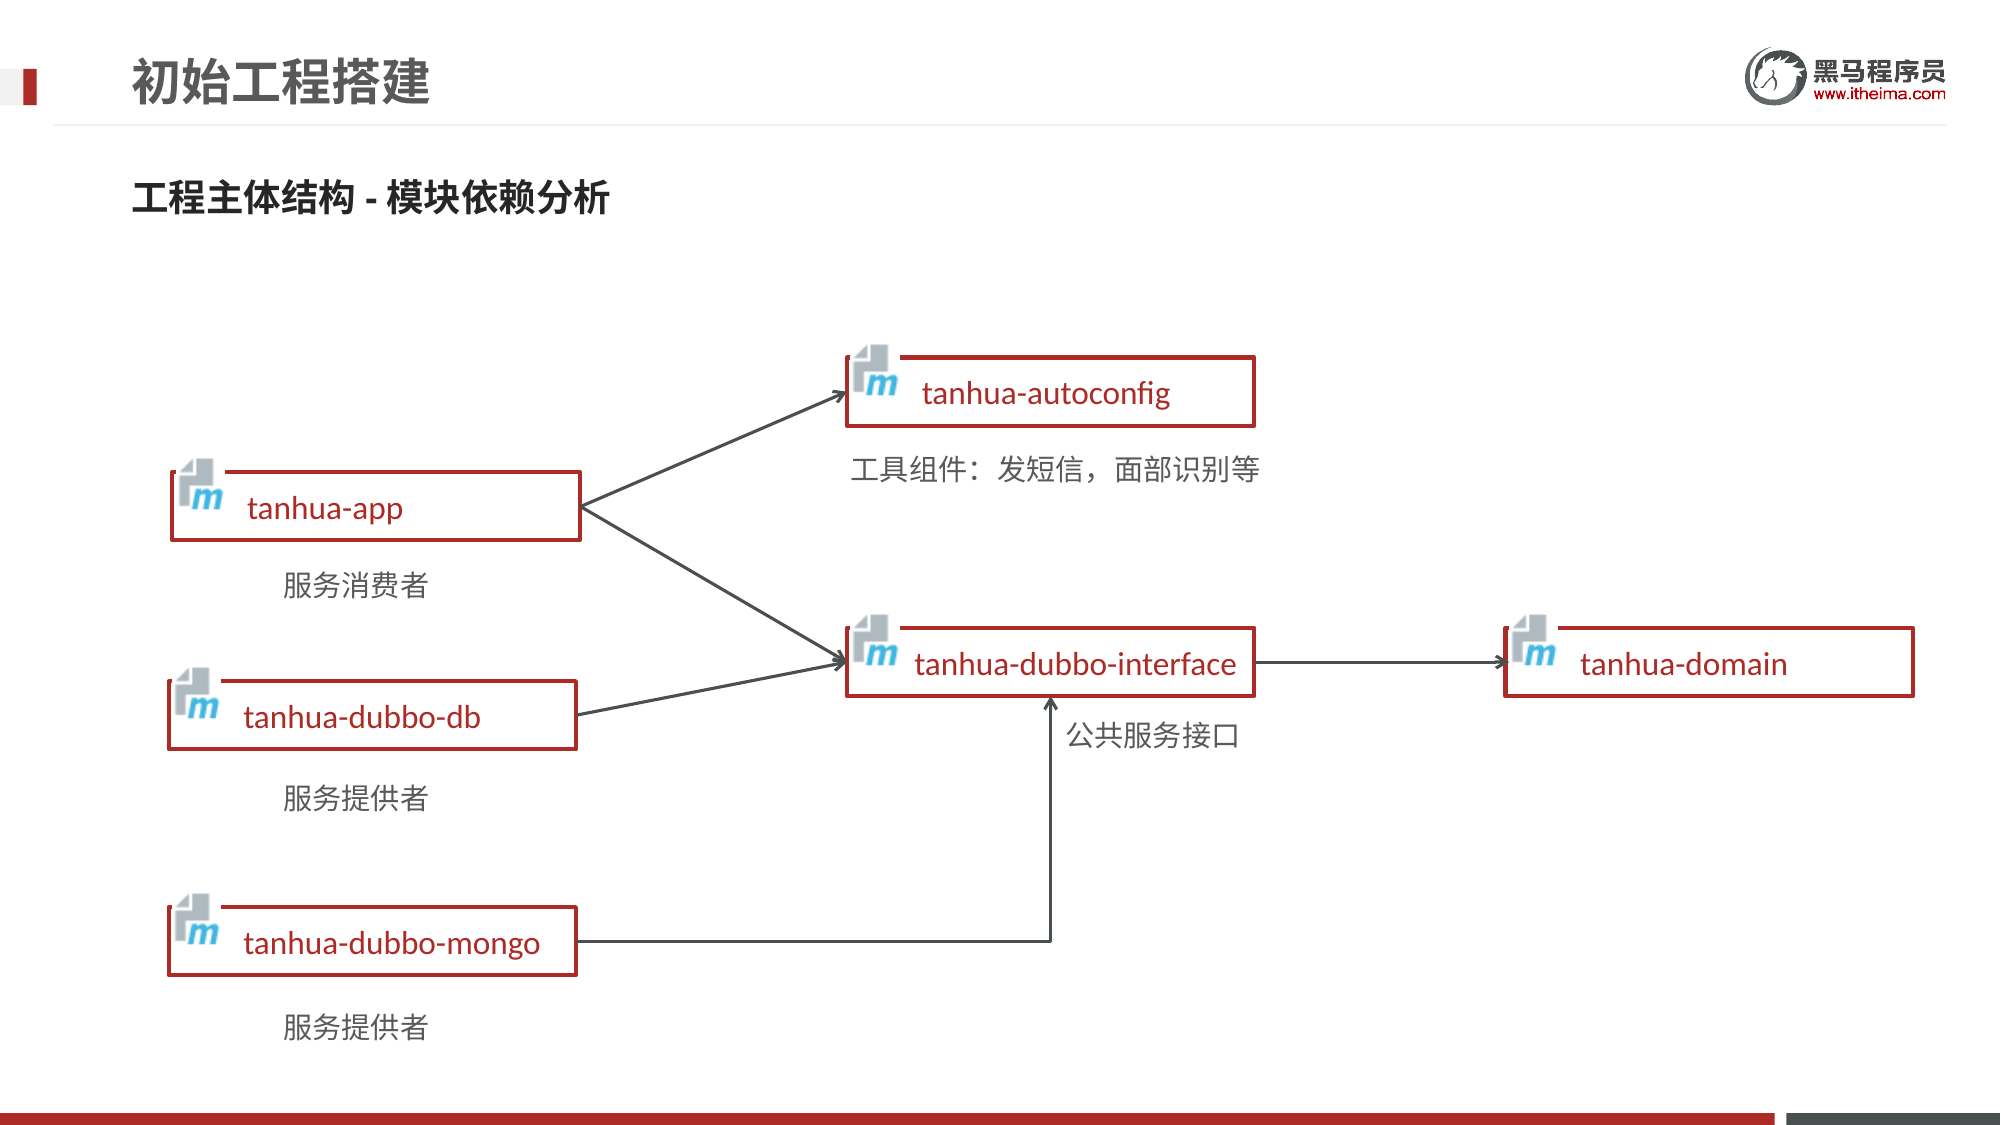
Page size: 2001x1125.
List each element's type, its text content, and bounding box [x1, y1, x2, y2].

text_box 服务提供者 [268, 755, 570, 823]
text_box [579, 391, 848, 505]
picture [850, 339, 900, 405]
text_box tanhua-app [170, 470, 574, 542]
picture [1744, 46, 1946, 106]
picture [850, 610, 900, 675]
text_box tanhua-domain [1503, 626, 1915, 698]
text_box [575, 661, 848, 695]
picture [172, 889, 221, 954]
text_box 服务提供者 [268, 984, 836, 1052]
text_box tanhua-dubbo-mongo [167, 905, 578, 977]
text_box 服务消费者 [268, 542, 549, 610]
text_box tanhua-dubbo-interface [852, 626, 1256, 695]
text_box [575, 695, 1051, 942]
list 工程主体结构-模块依赖分析 [116, 154, 1872, 239]
text_box 工具组件：发短信，面部识别等 [851, 426, 1404, 494]
picture [172, 663, 221, 729]
text_box 公共服务接口 [1050, 692, 1618, 760]
text_box tanhua-autoconfig [851, 355, 1256, 426]
picture [175, 454, 225, 519]
title 初始工程搭建 [116, 38, 1556, 124]
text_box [579, 505, 848, 661]
text_box tanhua-dubbo-db [167, 679, 570, 751]
picture [1508, 610, 1558, 675]
